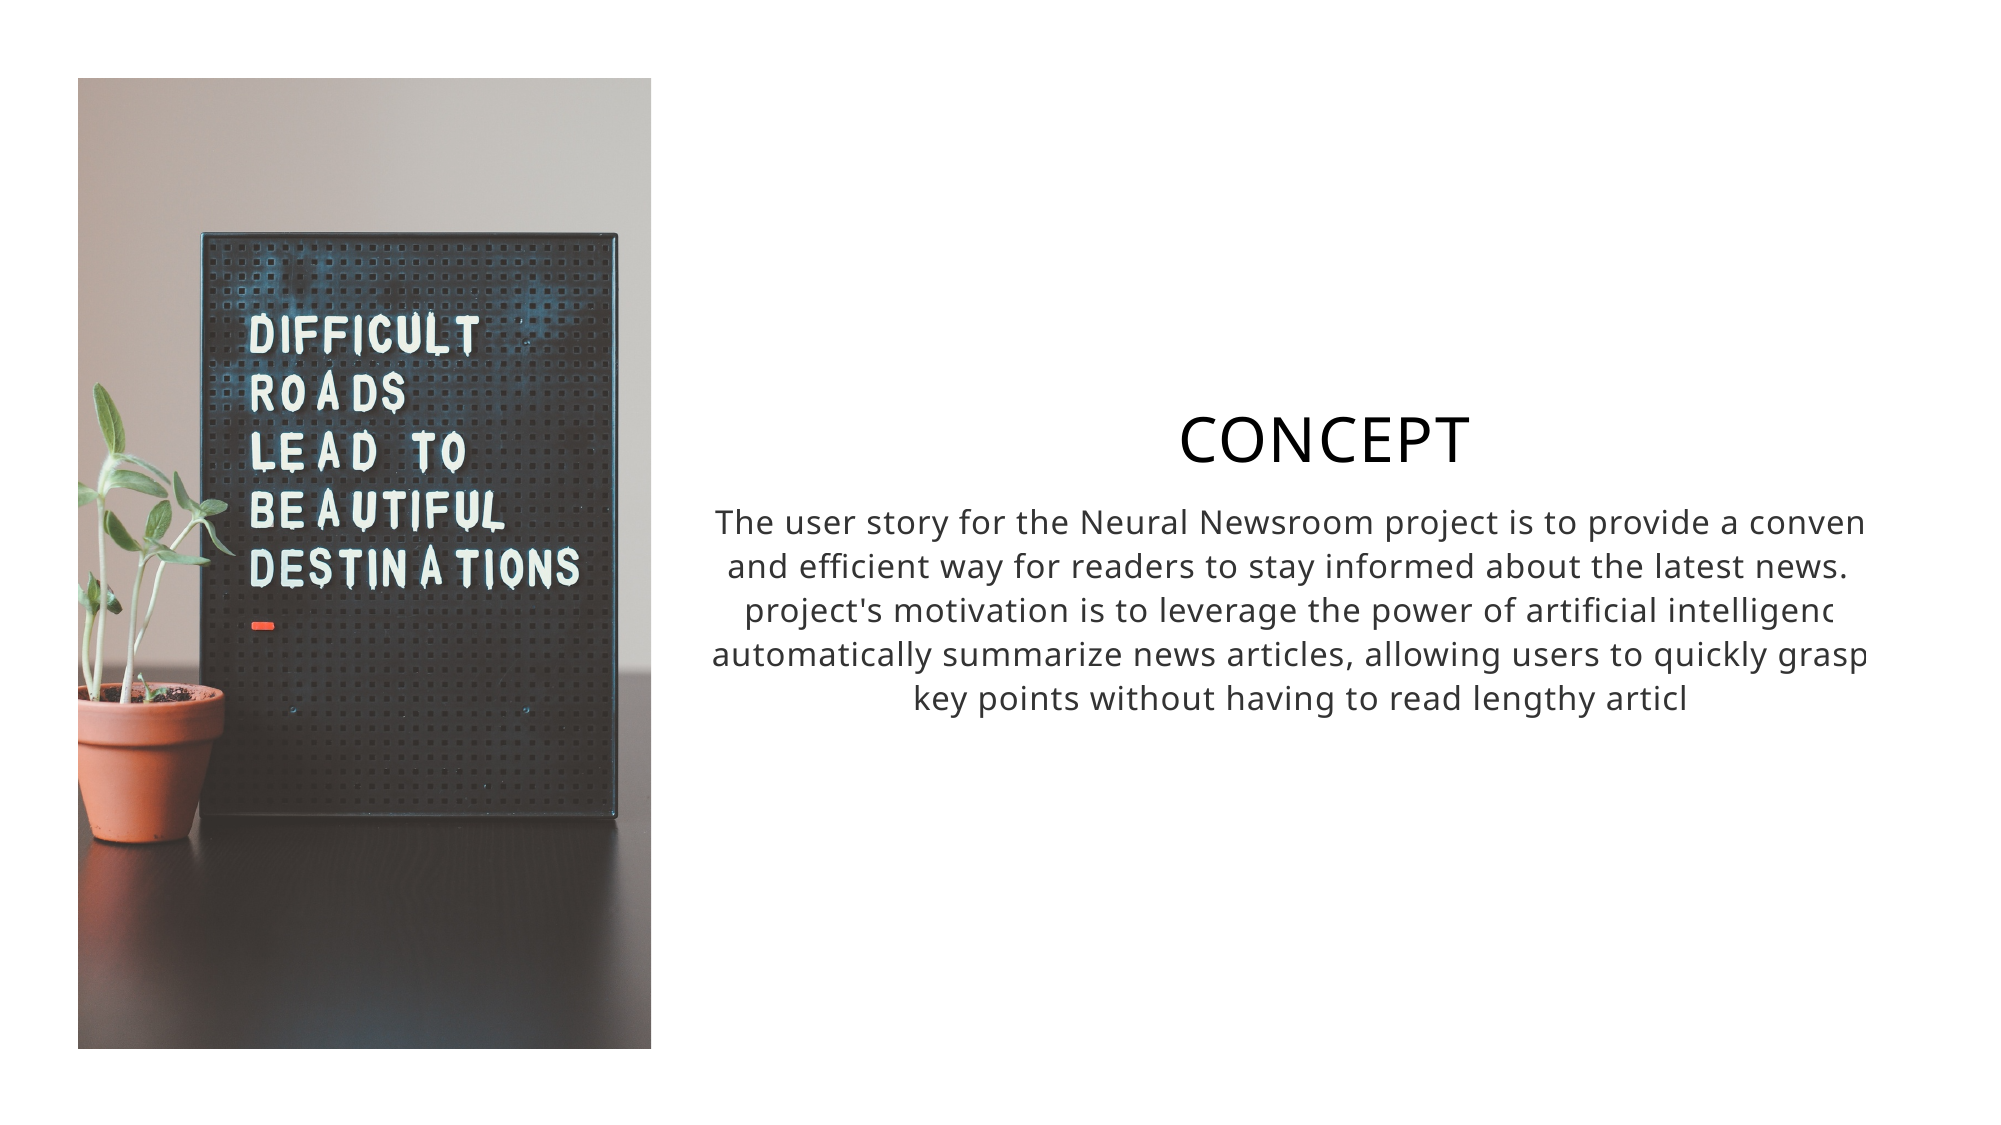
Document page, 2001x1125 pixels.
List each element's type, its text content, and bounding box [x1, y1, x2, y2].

text_box CONCEPT [692, 404, 1956, 475]
text_box The user story for the Neural Newsroom project is to provide a convenient and efficient way for readers to stay informed about the latest news. The project's motivation is to leverage the power of artificial intelligence to automatically summarize news articles, allowing users to quickly grasp the key points without having to read lengthy articles. [692, 497, 1956, 717]
picture [77, 77, 652, 1049]
